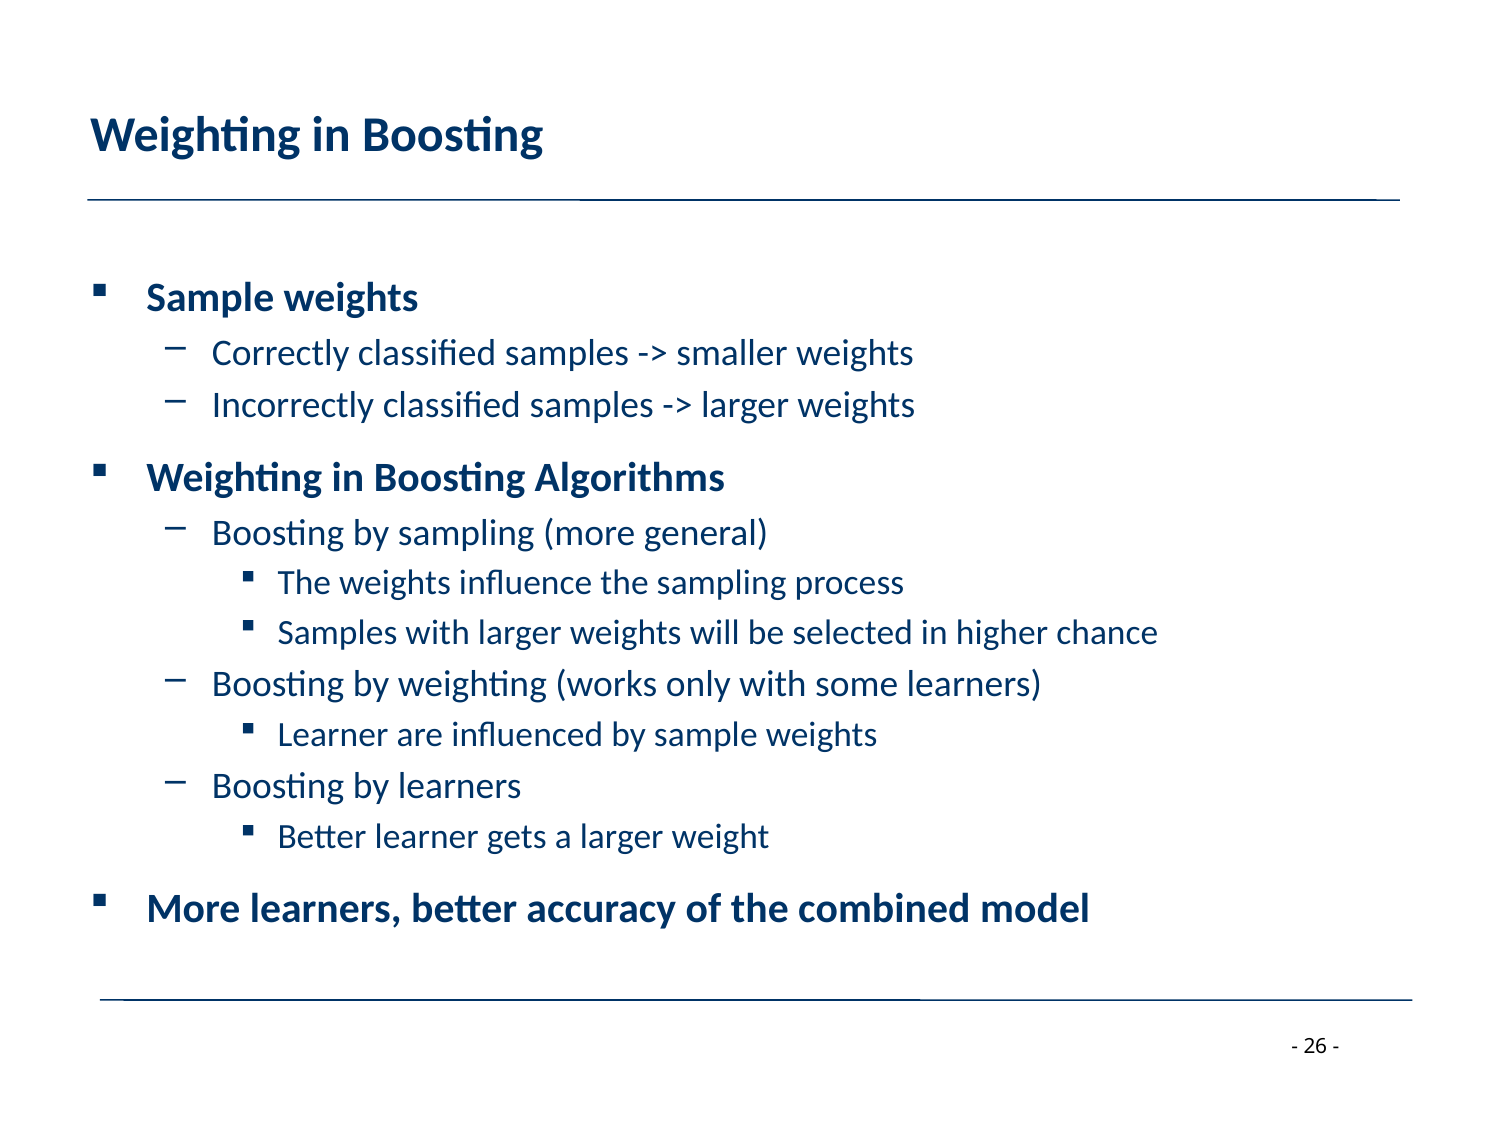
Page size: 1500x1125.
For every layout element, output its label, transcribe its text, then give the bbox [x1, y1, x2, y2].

title Weighting in Boosting [75, 37, 1425, 225]
list Sample weights Correctly classified samples -> smaller weights Incorrectly classified samples -> larger weights Weighting in Boosting Algorithms Boosting by sampling (more general) The weights influence the sampling process Samples with larger weights will be selected in higher chance Boosting by weighting (works only with some learners) Learner are influenced by sample weights Boosting by learners Better learner gets a larger weight More learners, better accuracy of the combined model [75, 262, 1425, 1005]
